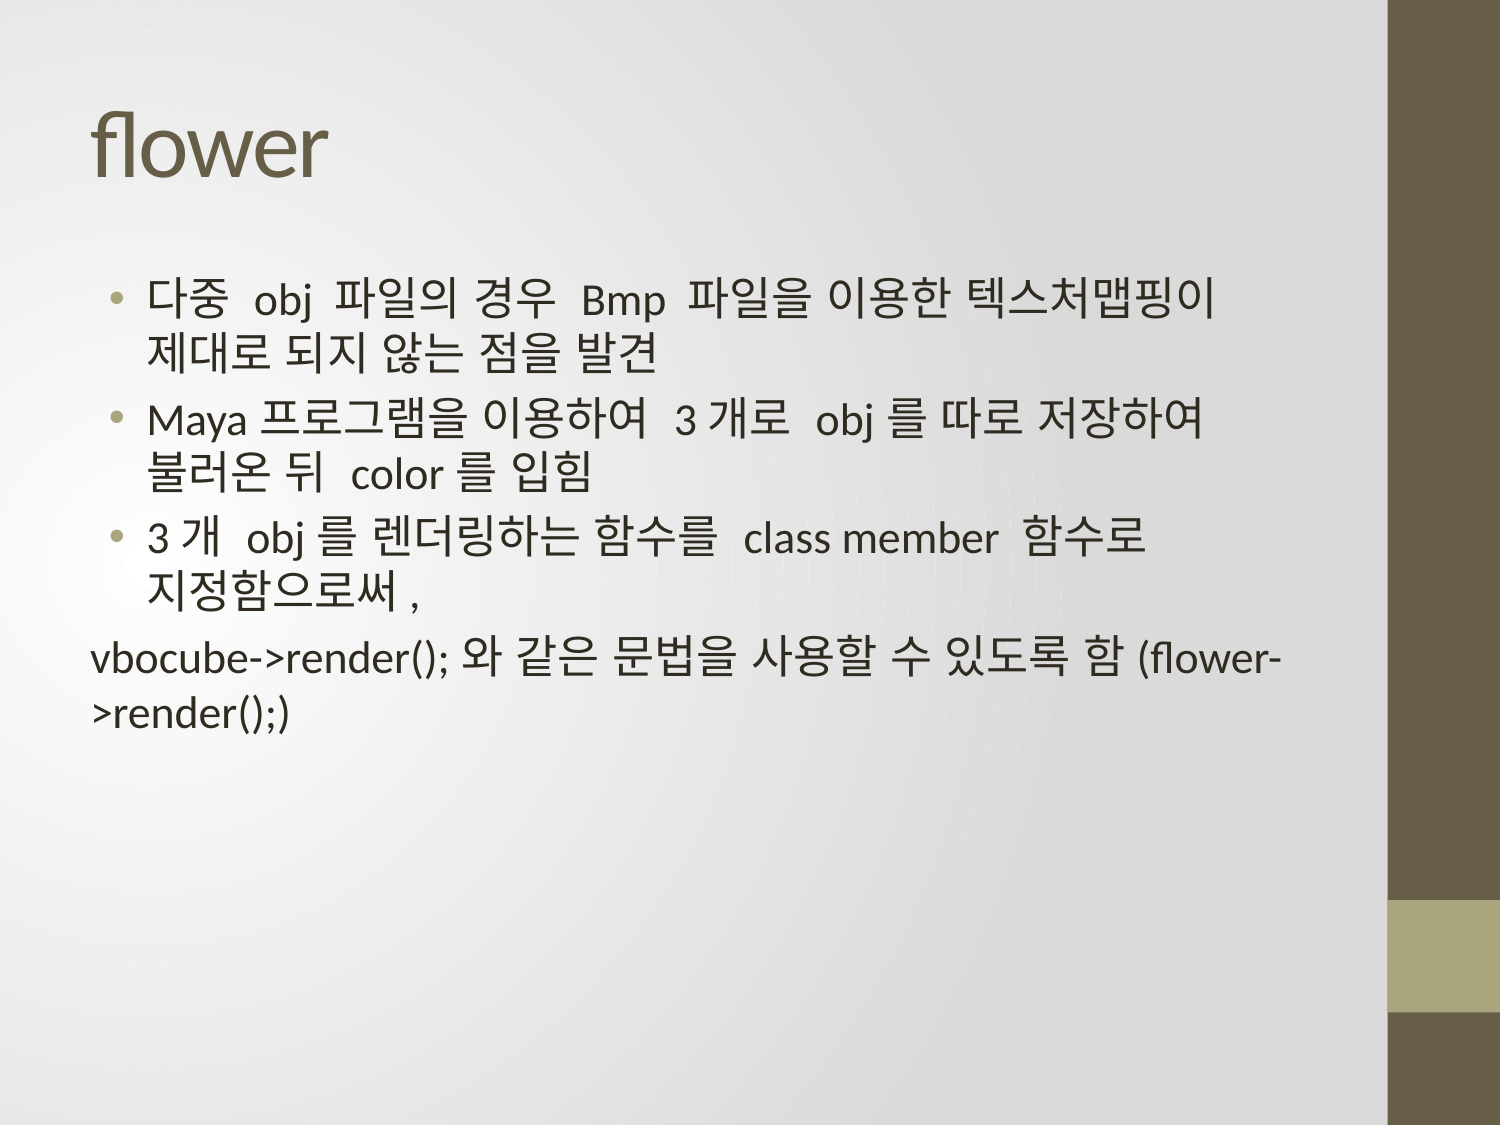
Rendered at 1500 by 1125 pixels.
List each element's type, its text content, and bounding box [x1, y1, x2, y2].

list 다중 obj 파일의 경우 Bmp 파일을 이용한 텍스처맵핑이 제대로 되지 않는 점을 발견 Maya프로그램을 이용하여 3개로 obj를 따로 저장하여 불러온 뒤 color를 입힘 3개 obj를 렌더링하는 함수를 class member 함수로 지정함으로써, vbocube->render();와 같은 문법을 사용할 수 있도록 함(flower->render();) [75, 262, 1325, 1050]
title flower [75, 45, 1325, 233]
